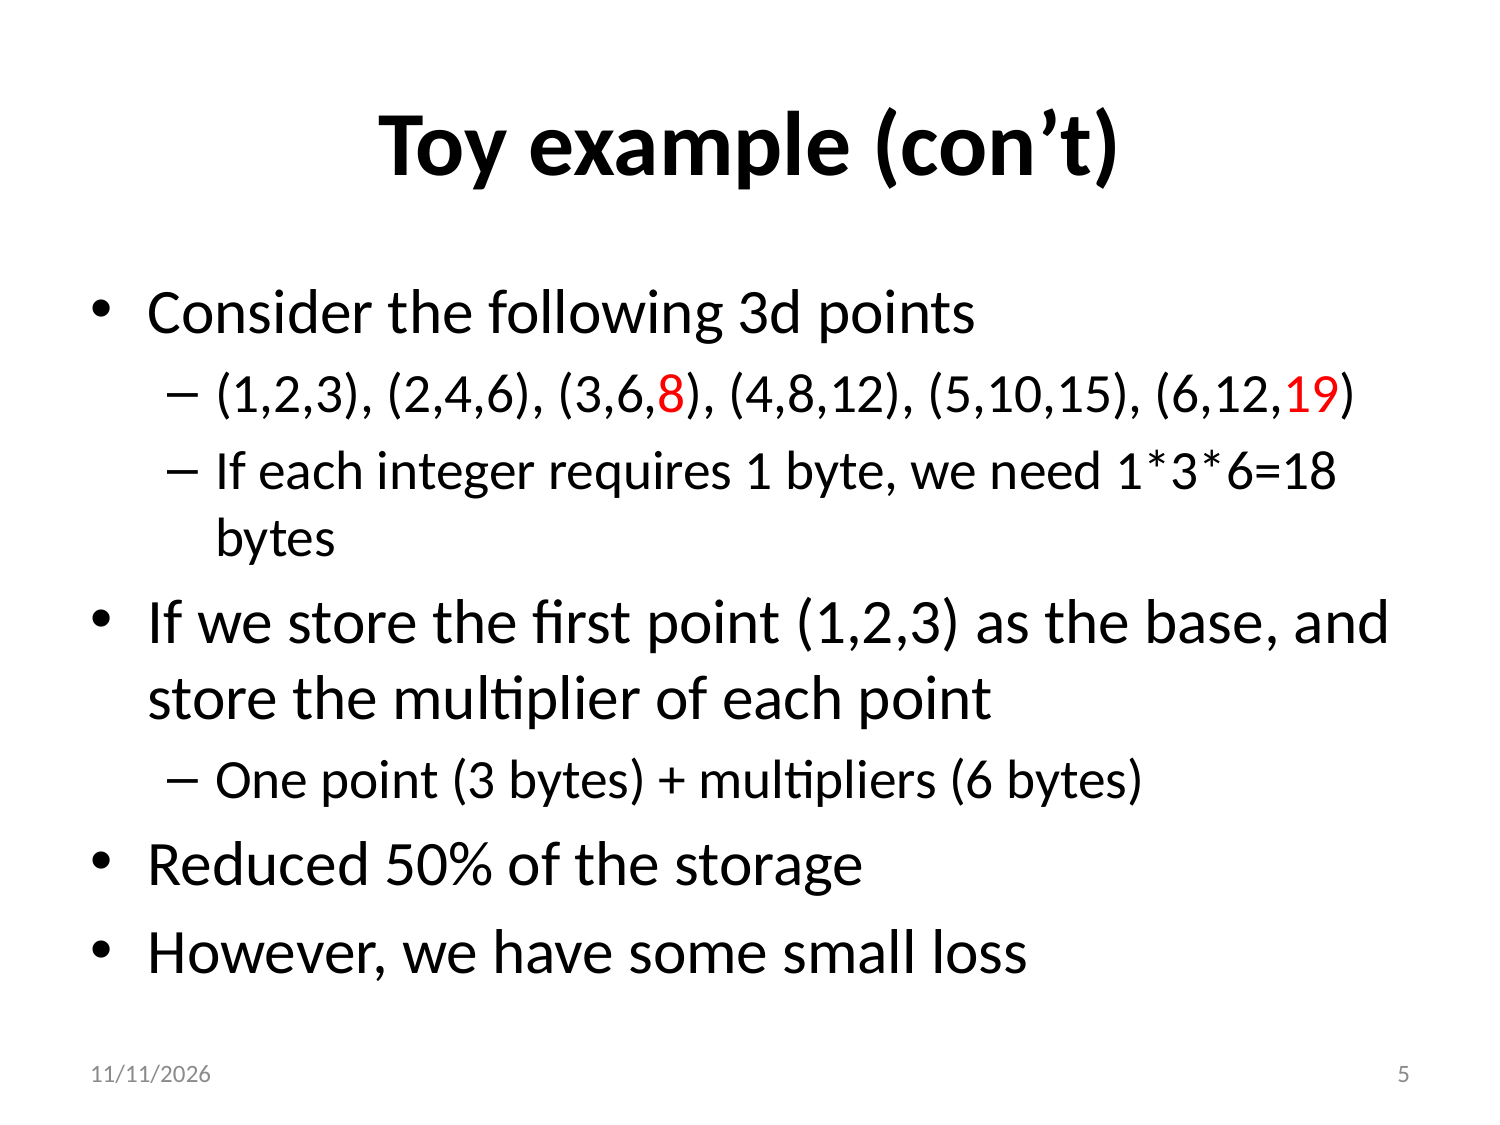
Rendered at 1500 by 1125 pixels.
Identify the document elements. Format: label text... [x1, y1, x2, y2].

slide_number 5 [1074, 1042, 1425, 1103]
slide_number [75, 1042, 425, 1103]
title Toy example (con’t) [75, 45, 1425, 233]
list Consider the following 3d points (1,2,3), (2,4,6), (3,6,8), (4,8,12), (5,10,15), (6,12,19) If each integer requires 1 byte, we need 1*3*6=18 bytes If we store the first point (1,2,3) as the base, and store the multiplier of each point One point (3 bytes) + multipliers (6 bytes) Reduced 50% of the storage However, we have some small loss [75, 262, 1425, 1005]
